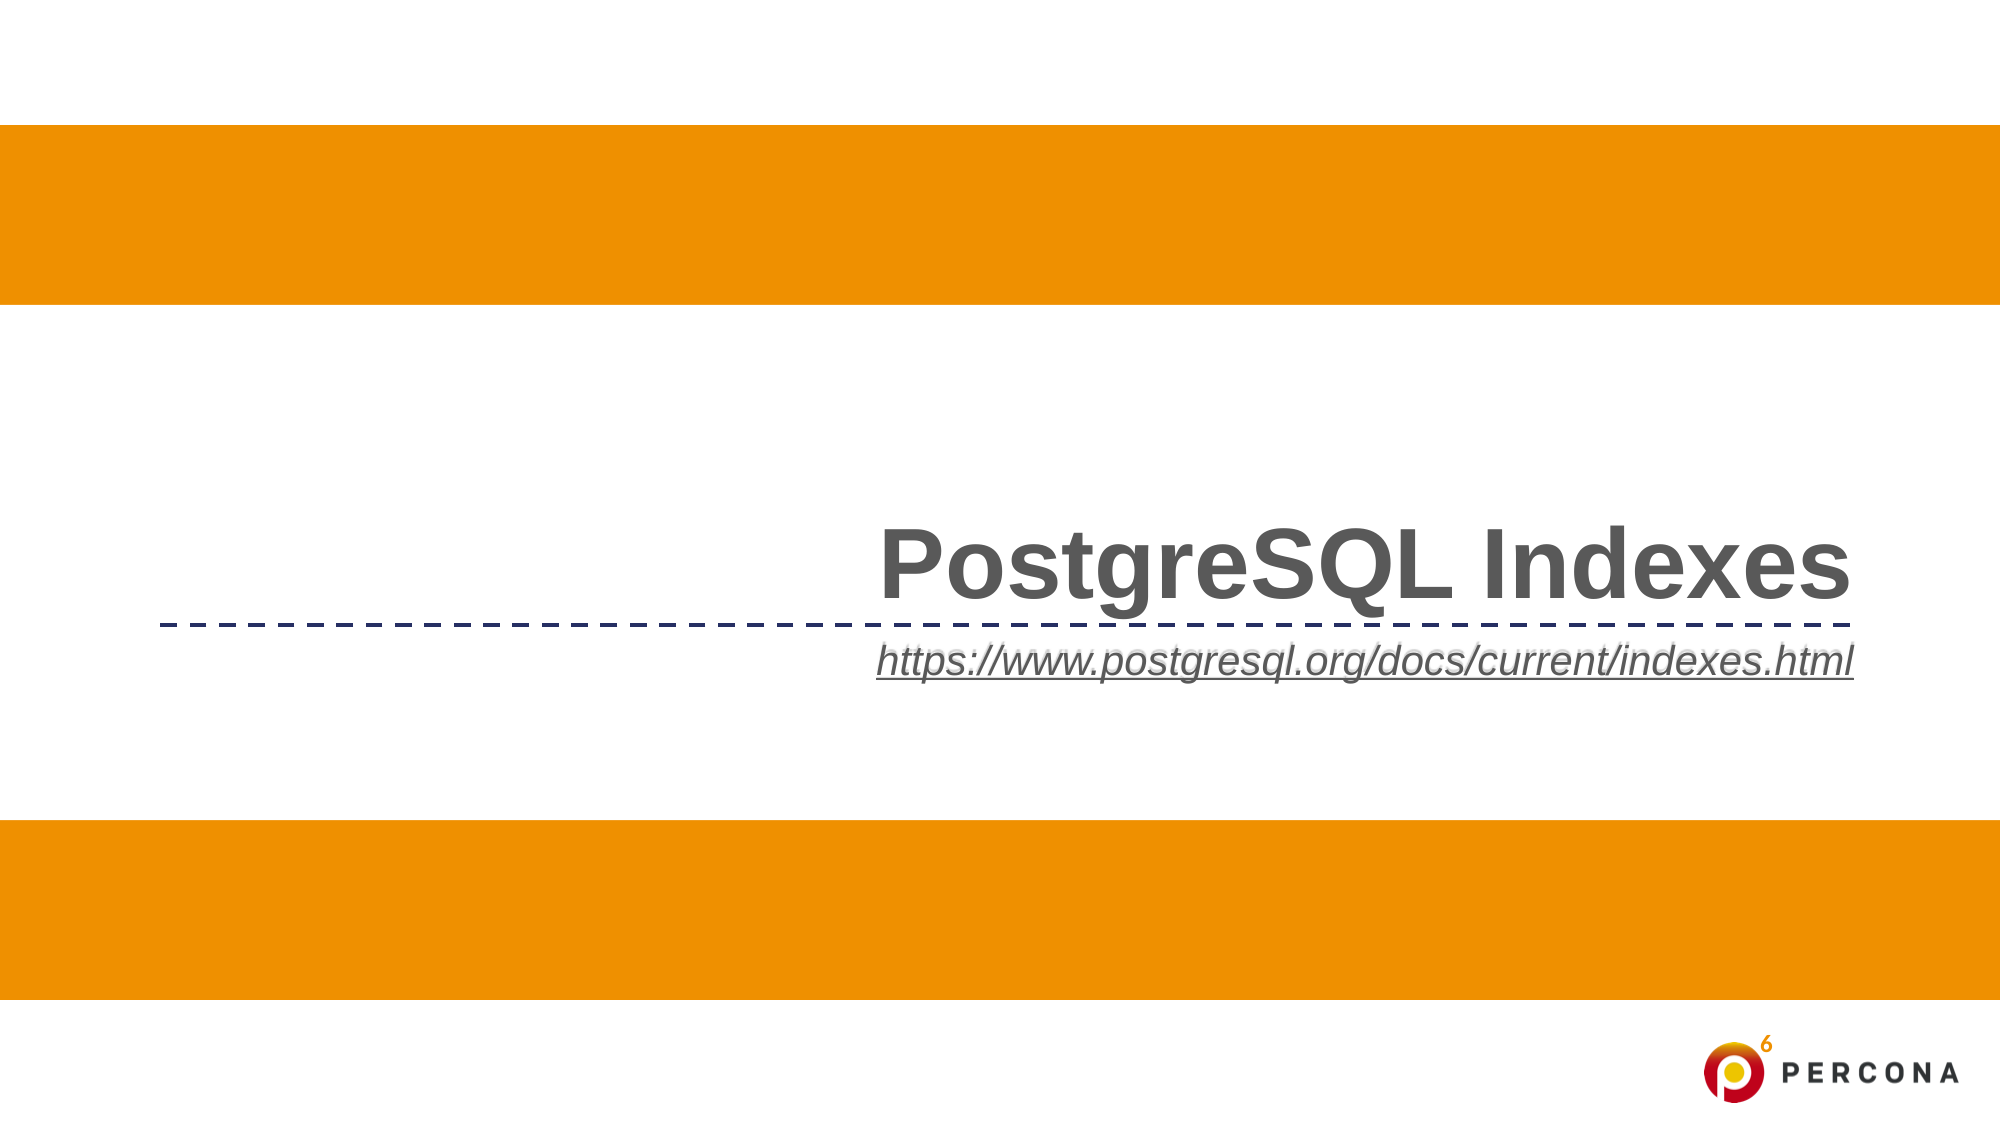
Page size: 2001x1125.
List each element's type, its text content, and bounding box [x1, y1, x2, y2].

slide_number 6 [1533, 1012, 2000, 1073]
picture [1704, 1073, 1959, 1103]
list https://www.postgresql.org/docs/current/indexes.html [136, 631, 1862, 878]
title PostgreSQL Indexes [136, 159, 1862, 628]
